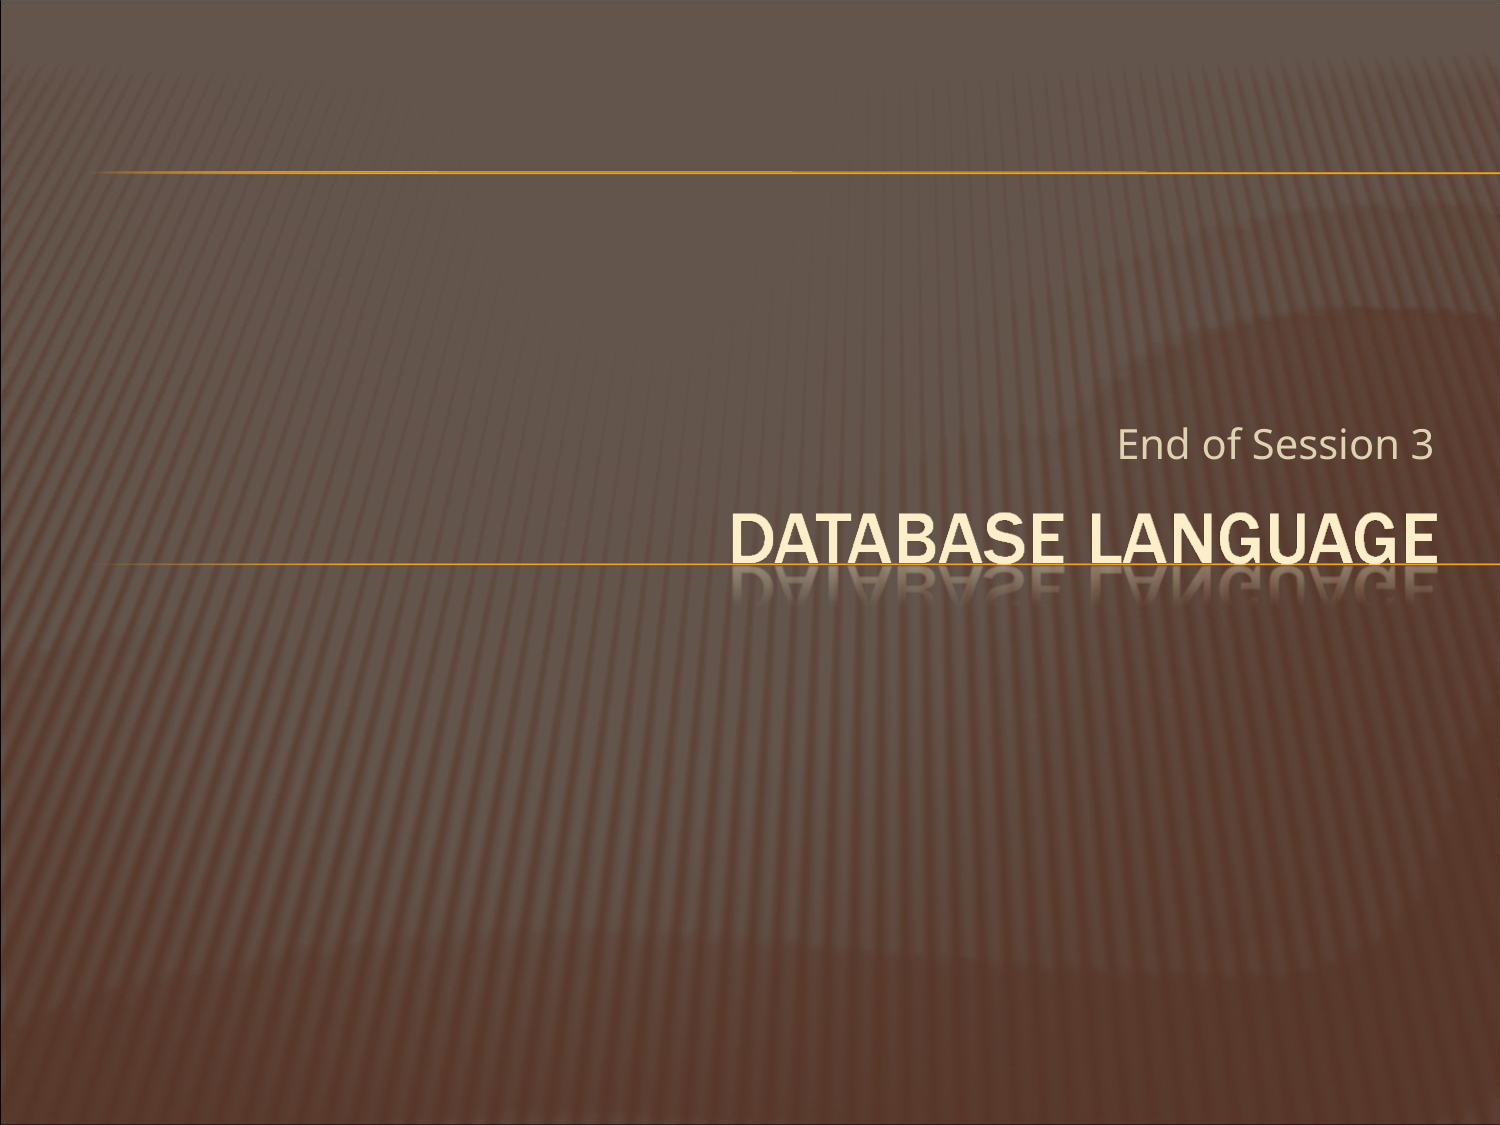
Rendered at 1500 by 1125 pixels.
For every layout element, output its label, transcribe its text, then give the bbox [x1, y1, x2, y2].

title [28, 467, 1488, 679]
list End of Session 3 [62, 275, 1450, 467]
picture [0, 0, 1500, 1125]
